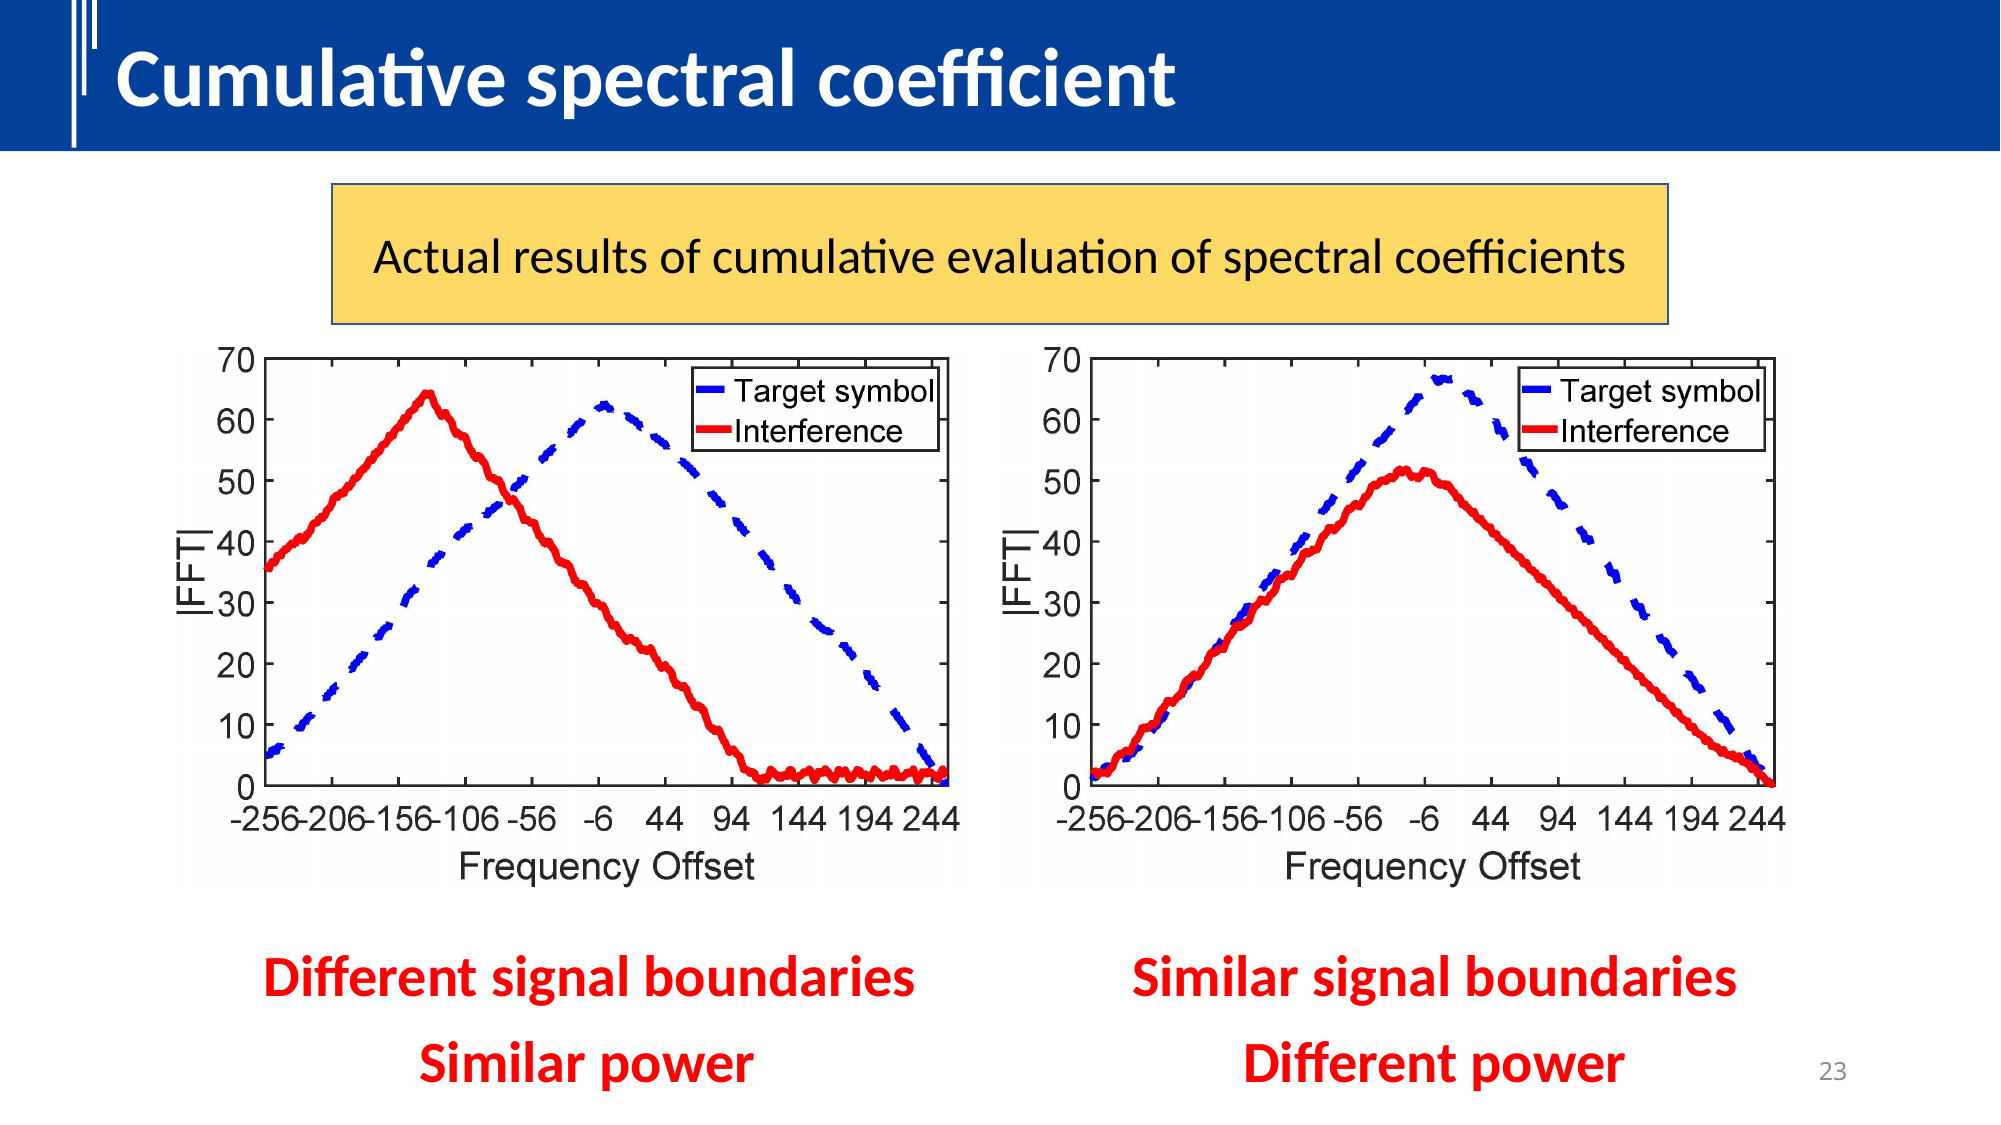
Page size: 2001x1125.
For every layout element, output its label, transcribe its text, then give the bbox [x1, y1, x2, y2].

text_box Cumulative spectral coefficient [101, 15, 1926, 131]
text_box Different signal boundaries [248, 930, 932, 1016]
picture [999, 347, 1787, 888]
picture [173, 347, 963, 888]
slide_number 23 [1412, 1042, 1863, 1103]
text_box Different power [1228, 1016, 1642, 1102]
text_box Actual results of cumulative evaluation of spectral coefficients [331, 183, 1669, 325]
text_box Similar power [404, 1016, 771, 1102]
text_box Similar signal boundaries [1117, 930, 1753, 1016]
text_box [0, 0, 2000, 152]
